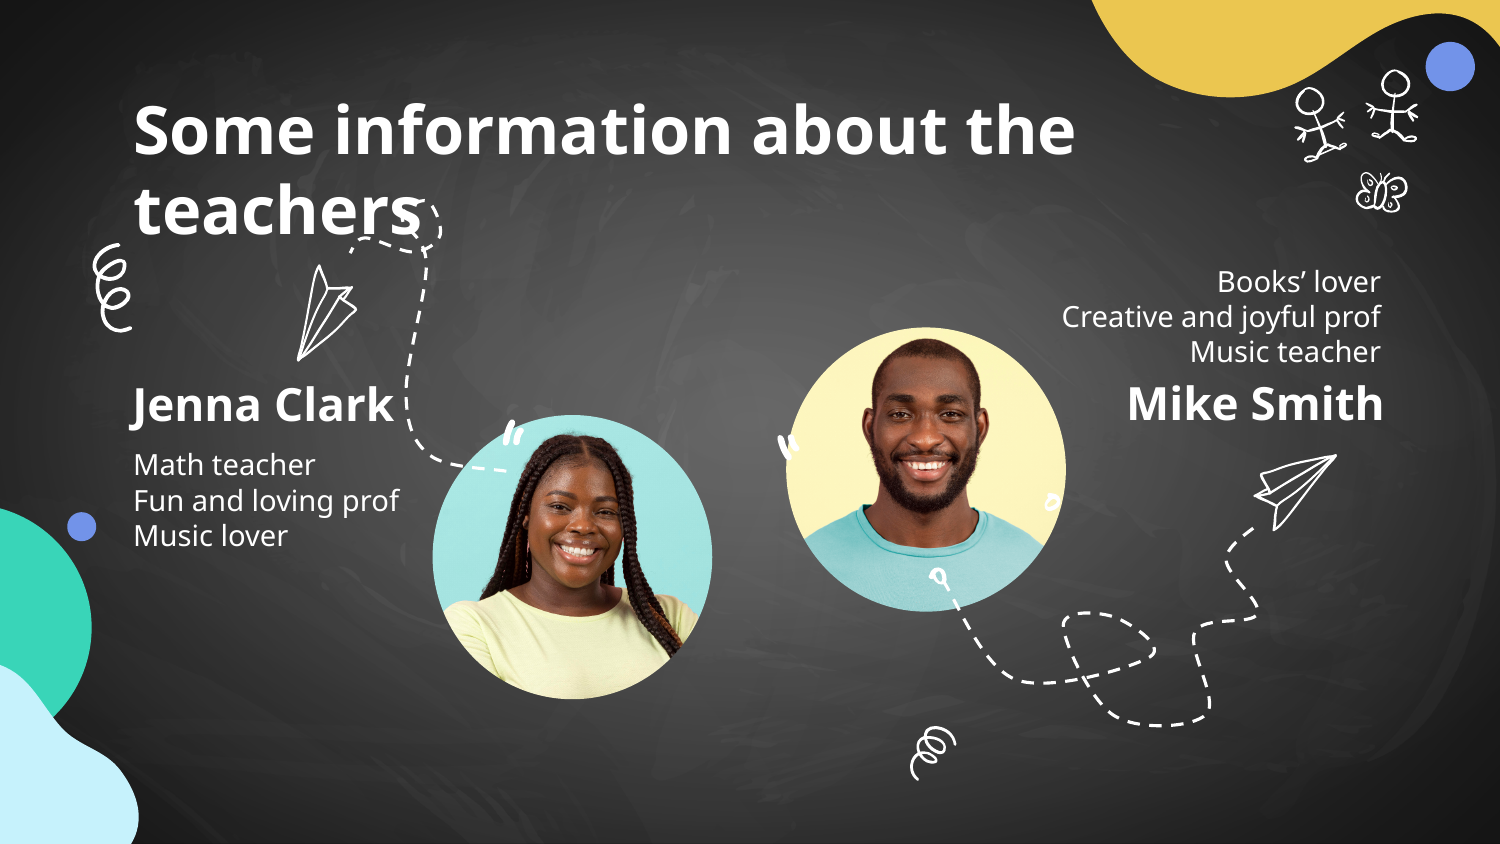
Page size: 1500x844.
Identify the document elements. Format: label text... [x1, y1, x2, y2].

text_box [350, 200, 465, 453]
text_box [774, 431, 801, 464]
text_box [499, 416, 526, 449]
title Some information about the teachers [118, 72, 1279, 167]
title Jenna Clark [132, 368, 412, 438]
title Mike Smith [1091, 368, 1385, 438]
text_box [279, 293, 379, 343]
text_box [910, 731, 946, 781]
subtitle Math teacher Fun and loving prof Music lover [118, 431, 427, 646]
picture [0, 0, 1500, 844]
text_box [946, 733, 957, 746]
subtitle Books’ lover Creative and joyful prof Music teacher [1044, 248, 1397, 344]
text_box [1283, 69, 1420, 213]
text_box [92, 243, 132, 333]
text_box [927, 425, 1340, 727]
